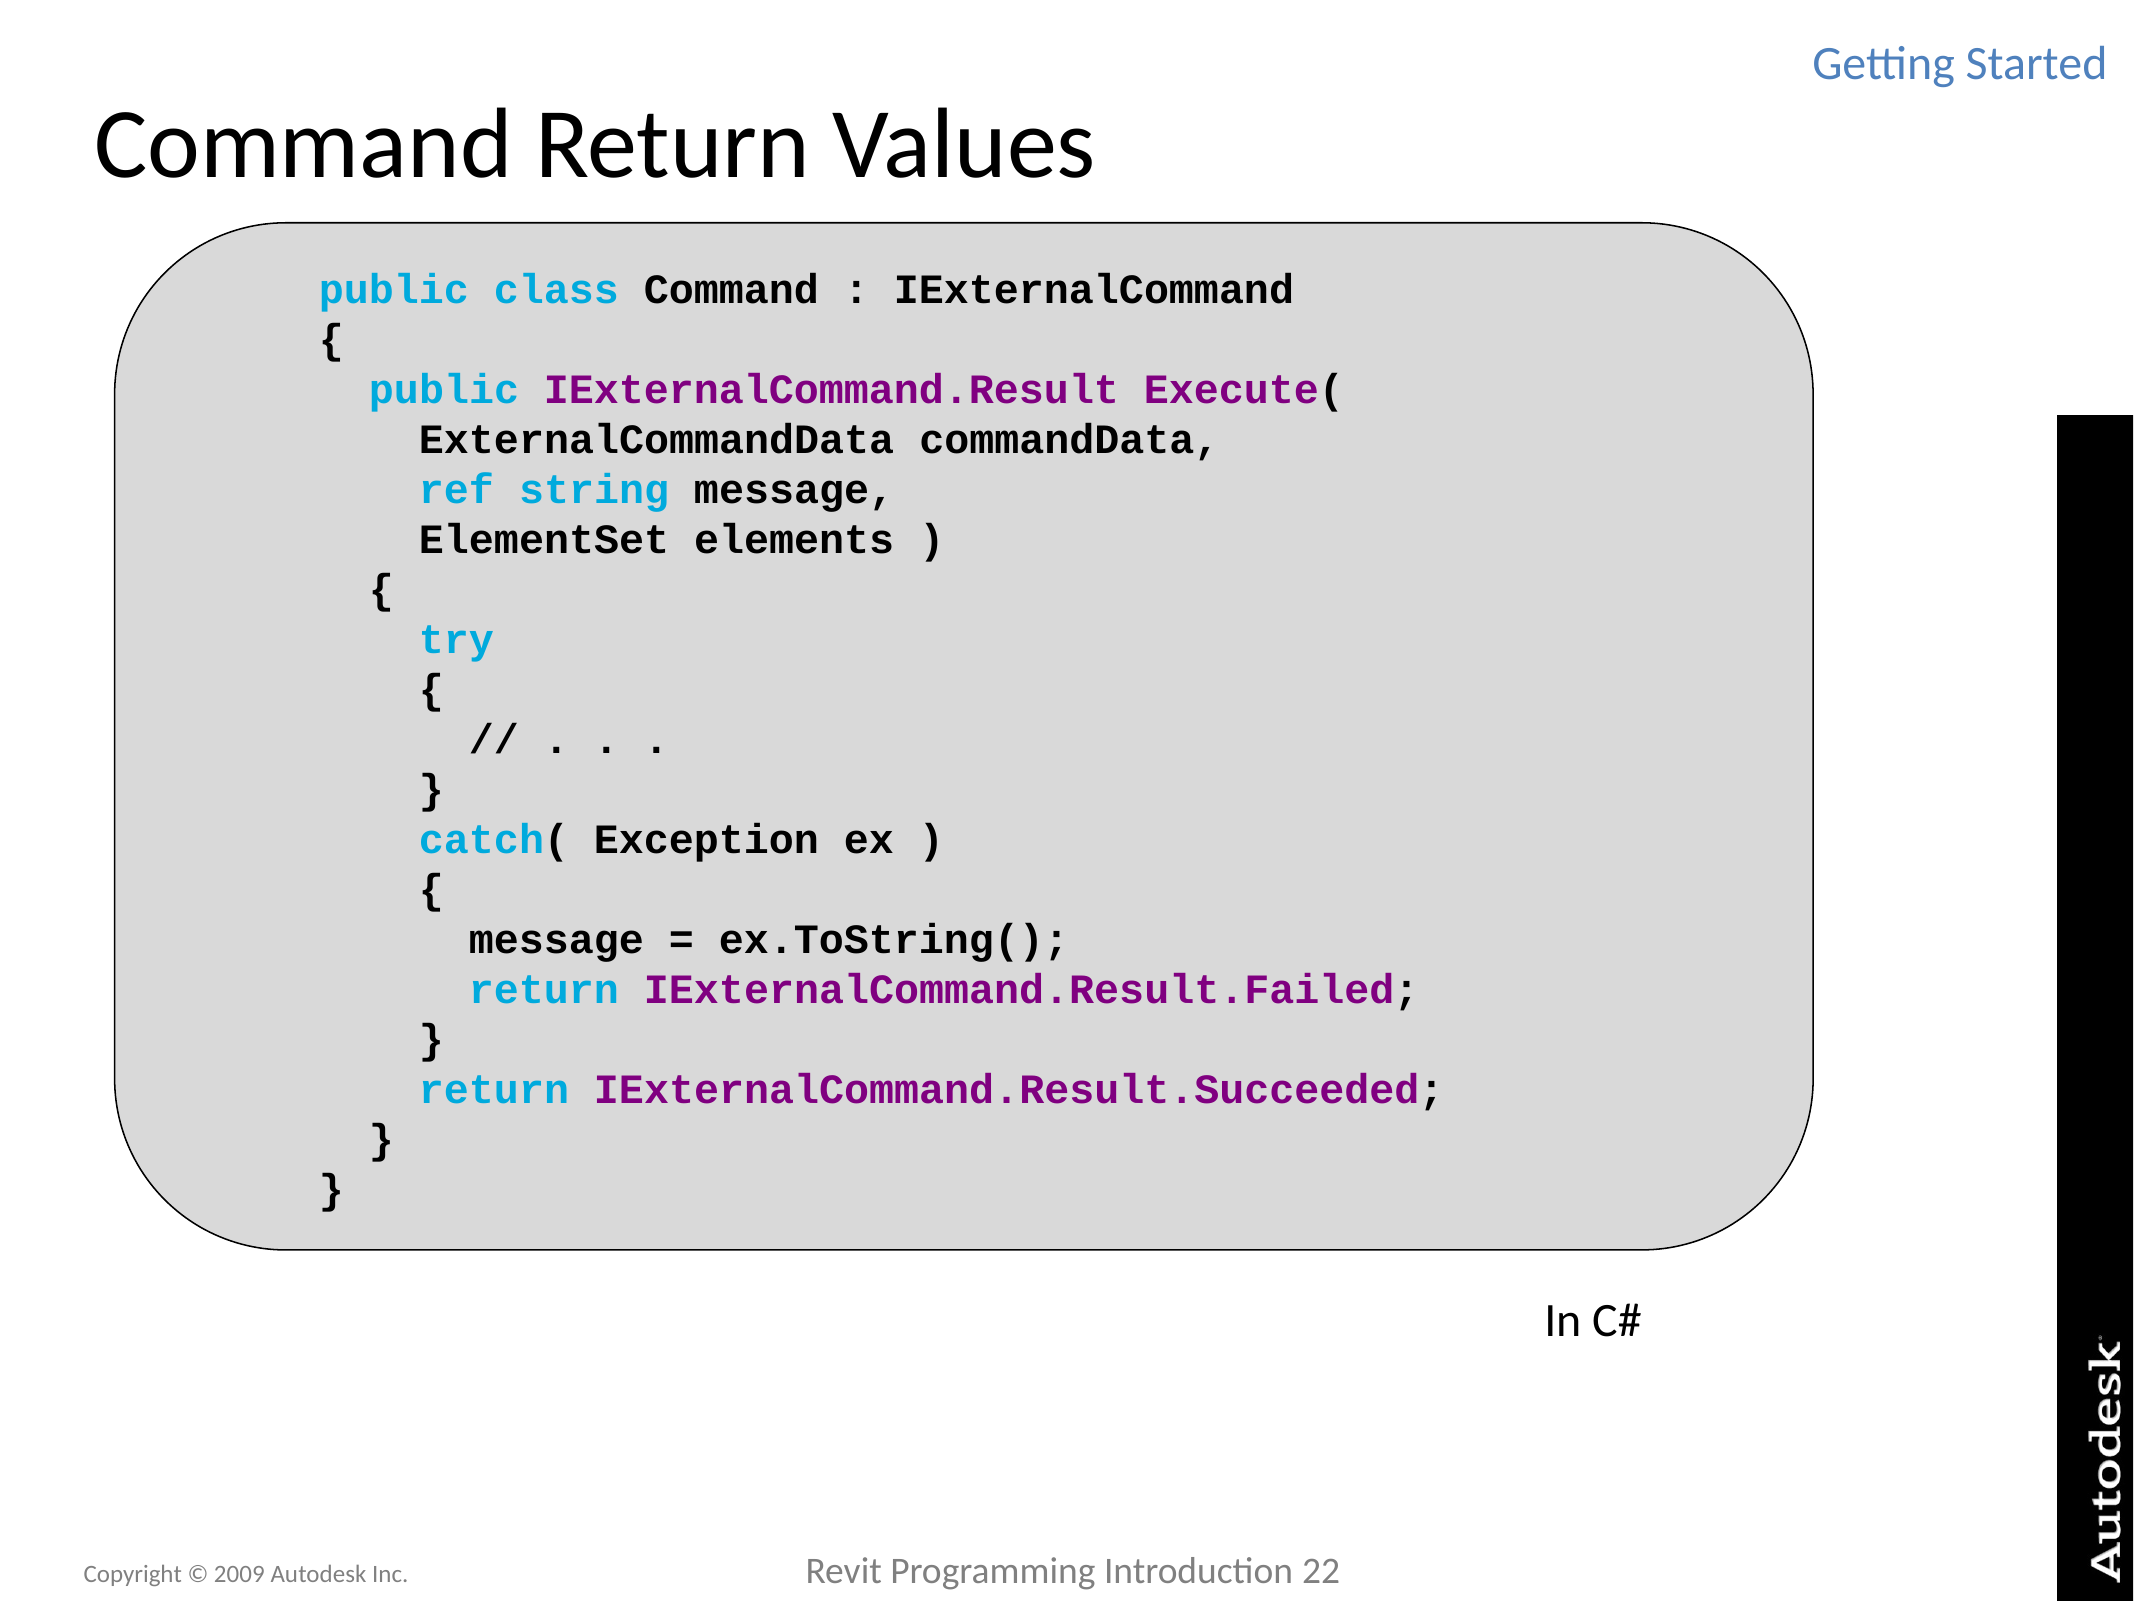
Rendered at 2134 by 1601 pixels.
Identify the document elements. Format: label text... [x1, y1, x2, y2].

title Command Return Values [72, 67, 2016, 205]
picture [2057, 415, 2134, 1601]
text_box Getting Started [1738, 31, 2108, 90]
text_box In C# [1544, 1288, 1643, 1346]
list public class Command : IExternalCommand { public IExternalCommand.Result Execute( ExternalCommandData commandData, ref string message, ElementSet elements ) { try { // . . . } catch( Exception ex ) { message = ex.ToString(); return IExternalCommand.Result.Failed; } return IExternalCommand.Result.Succeeded; } } [72, 251, 2019, 1456]
text_box [191, 222, 1737, 251]
